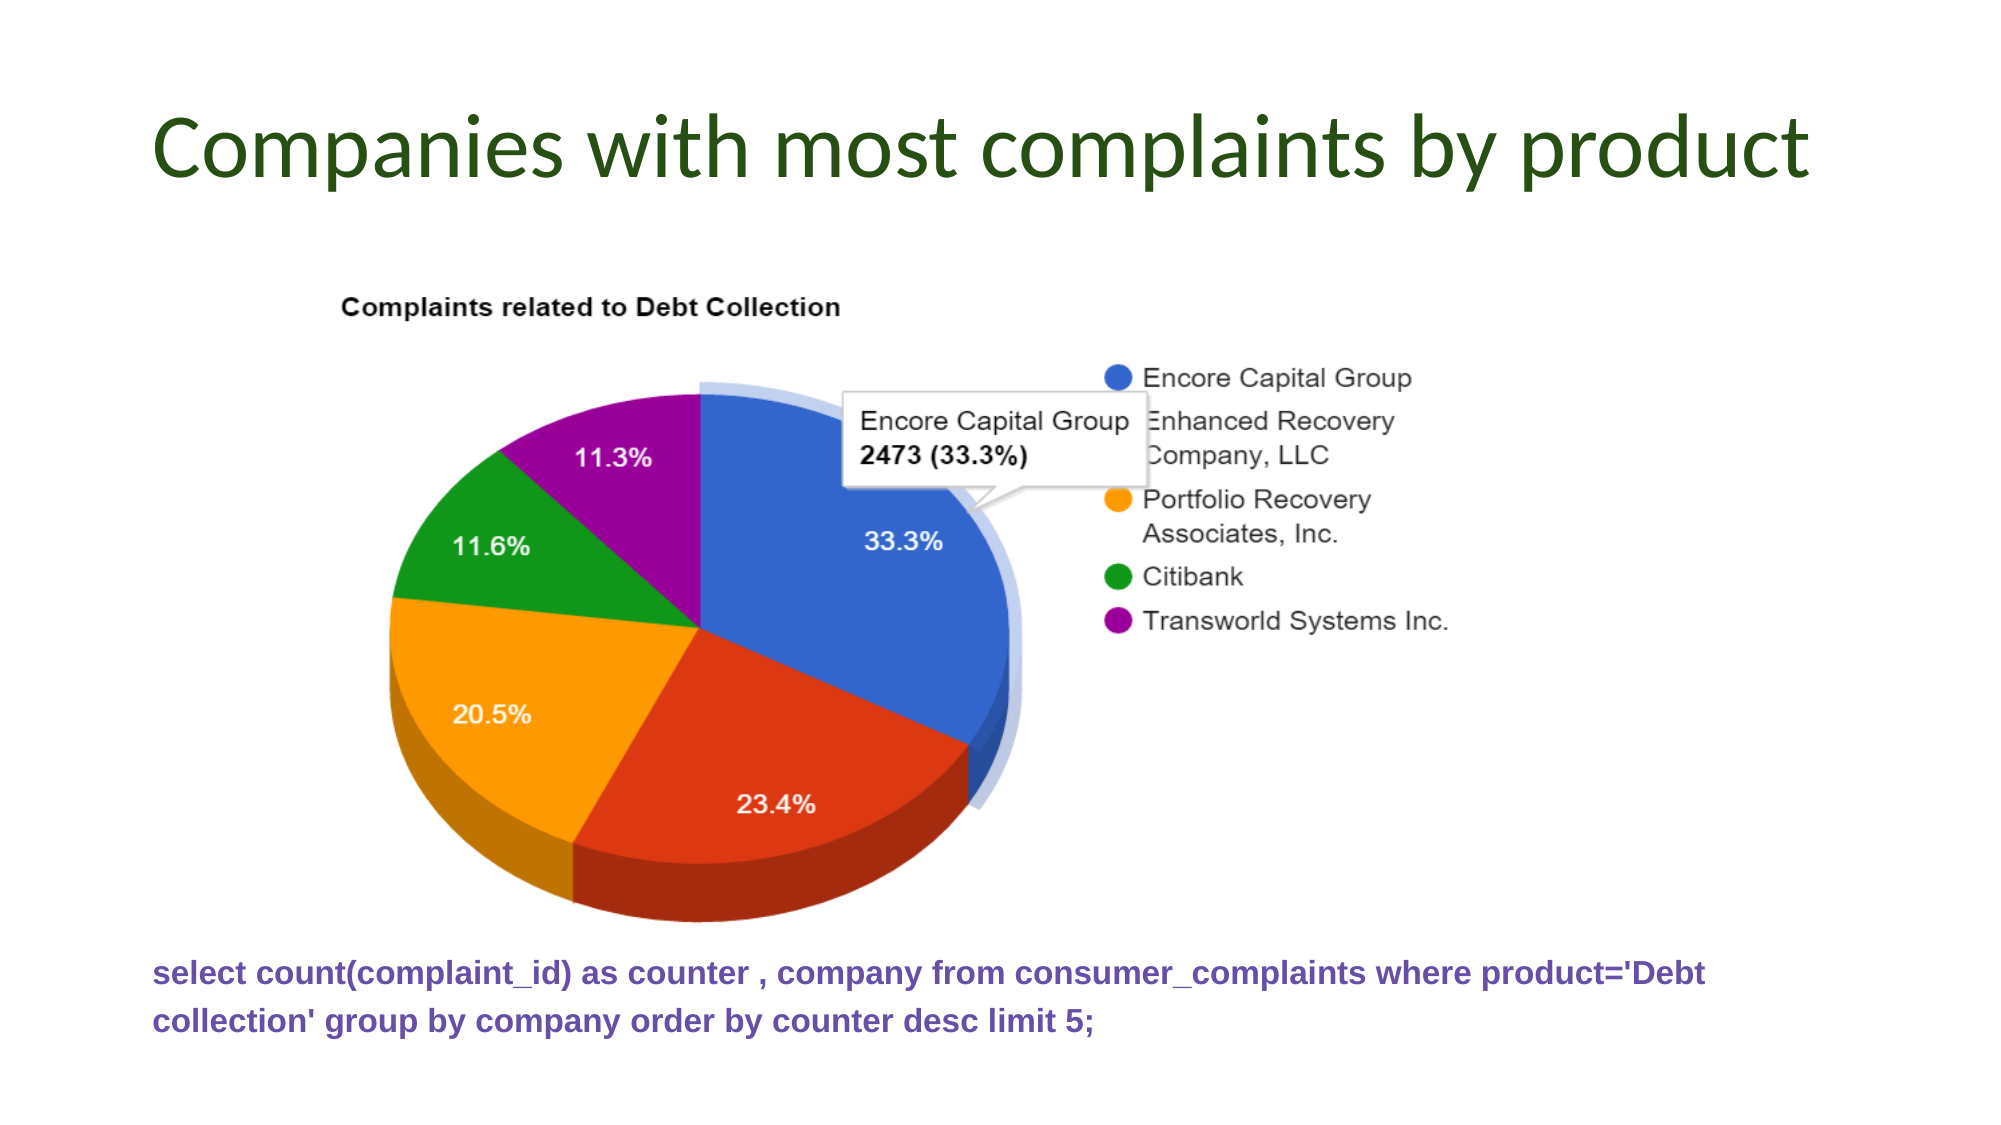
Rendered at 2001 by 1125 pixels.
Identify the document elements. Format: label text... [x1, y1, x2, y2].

title Companies with most complaints by product [137, 59, 1850, 237]
list select count(complaint_id) as counter , company from consumer_complaints where product='Debt collection' group by company order by counter desc limit 5; [137, 928, 1863, 1062]
picture [280, 277, 1485, 931]
